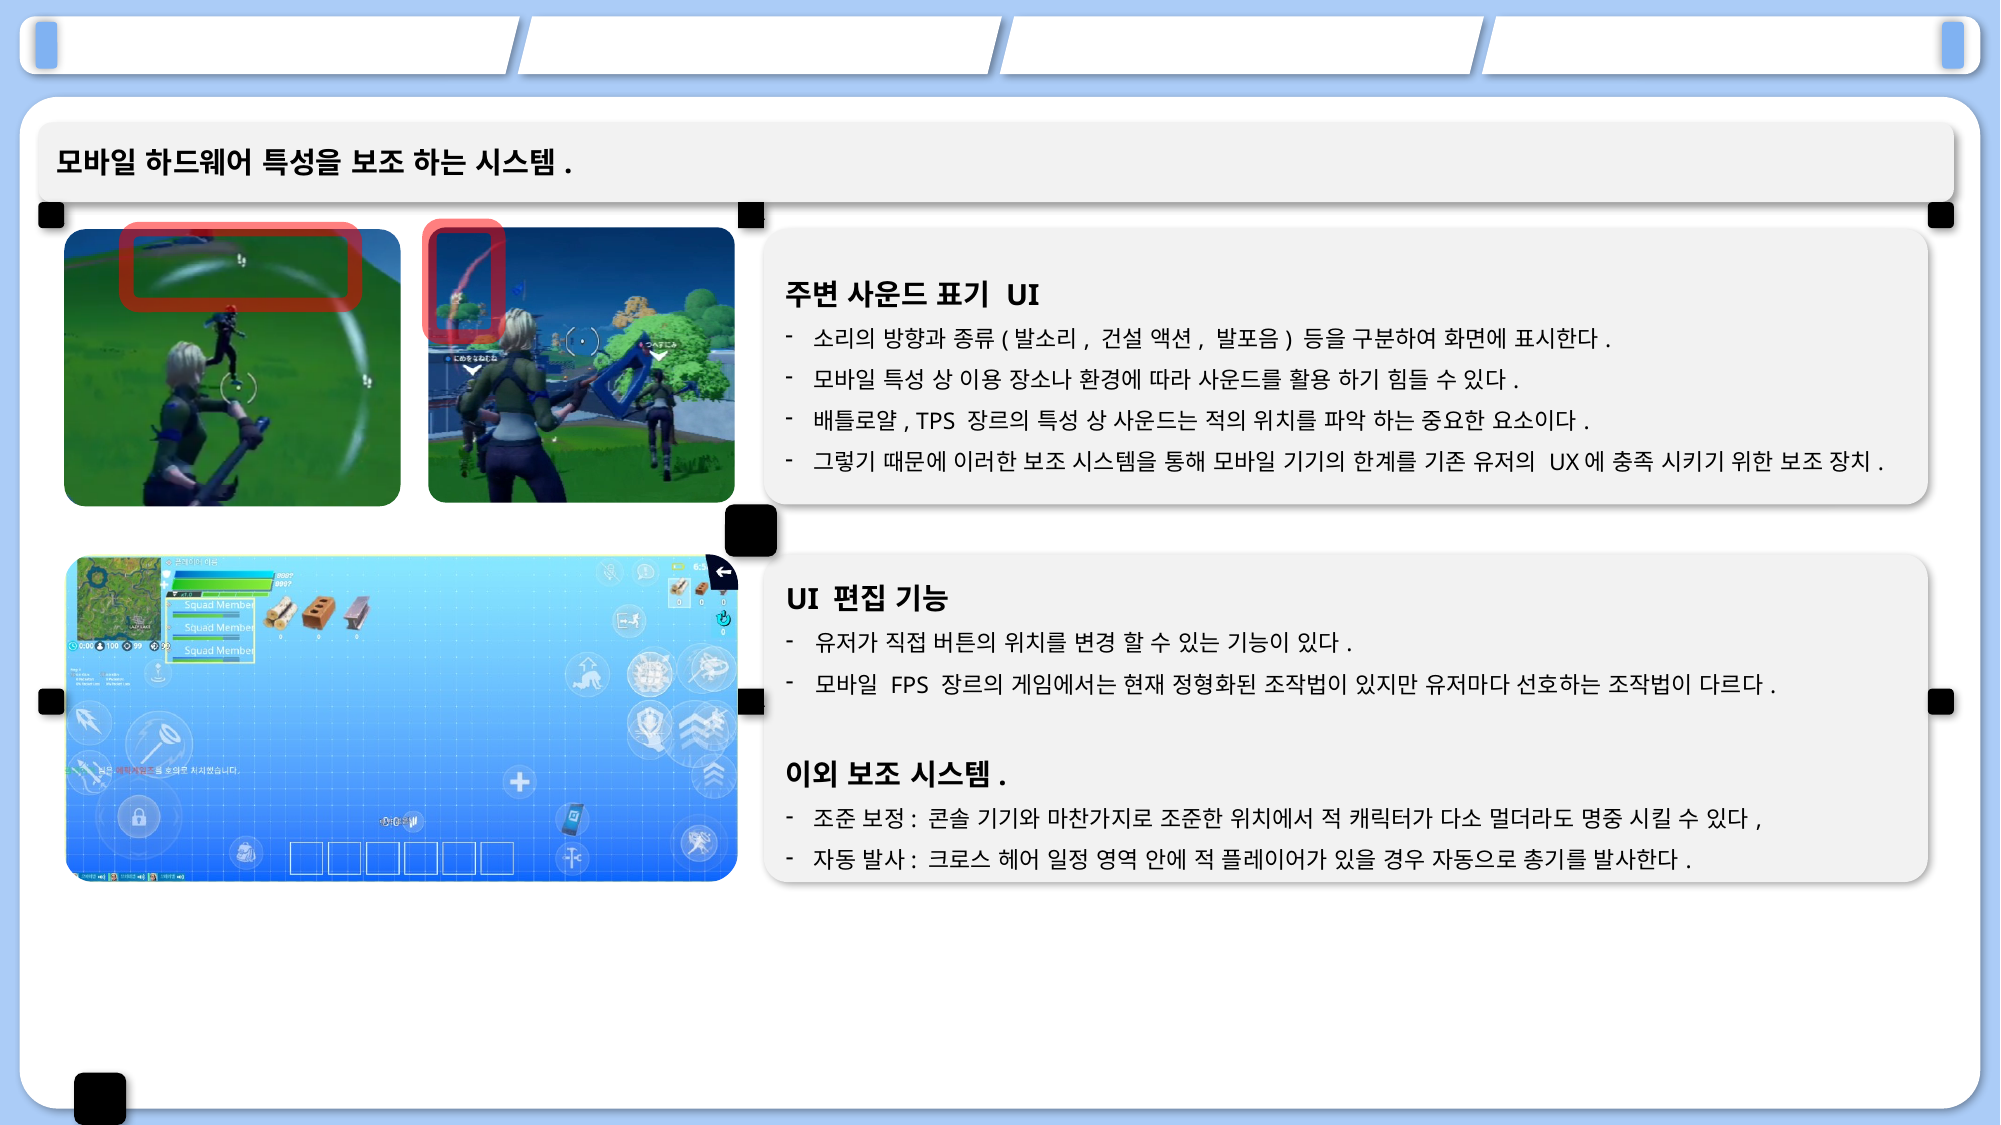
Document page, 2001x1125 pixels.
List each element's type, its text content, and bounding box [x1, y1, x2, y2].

text_box ㄴ [37, 201, 66, 230]
picture [428, 227, 735, 503]
picture [64, 229, 401, 507]
text_box 주변 사운드 표기 UI 소리의 방향과 종류(발소리, 건설 액션, 발포음) 등을 구분하여 화면에 표시한다. 모바일 특성 상 이용 장소나 환경에 따라 사운드를 활용 하기 힘들 수 있다. 배틀로얄, TPS 장르의 특성 상 사운드는 적의 위치를 파악 하는 중요한 요소이다. 그렇기 때문에 이러한 보조 시스템을 통해 모바일 기기의 한계를 기존 유저의 UX에 충족 시키기 위한 보조 장치. [762, 228, 1929, 506]
picture [64, 554, 739, 883]
text_box ㄴ [37, 687, 64, 716]
text_box ㄴ [737, 201, 765, 229]
text_box ㄴ [73, 1071, 128, 1125]
text_box ㄴ [723, 503, 779, 558]
text_box 모바일 하드웨어 특성을 보조 하는 시스템. [37, 121, 1955, 204]
text_box ㄴ [1926, 201, 1955, 230]
text_box ㄴ [739, 688, 765, 716]
text_box UI 편집 기능 유저가 직접 버튼의 위치를 변경 할 수 있는 기능이 있다. 모바일 FPS 장르의 게임에서는 현재 정형화된 조작법이 있지만 유저마다 선호하는 조작법이 다르다. 이외 보조 시스템. 조준 보정: 콘솔 기기와 마찬가지로 조준한 위치에서 적 캐릭터가 다소 멀더라도 명중 시킬 수 있다, 자동 발사: 크로스 헤어 일정 영역 안에 적 플레이어가 있을 경우 자동으로 총기를 발사한다. [762, 553, 1929, 884]
text_box ㄴ [1926, 687, 1955, 716]
